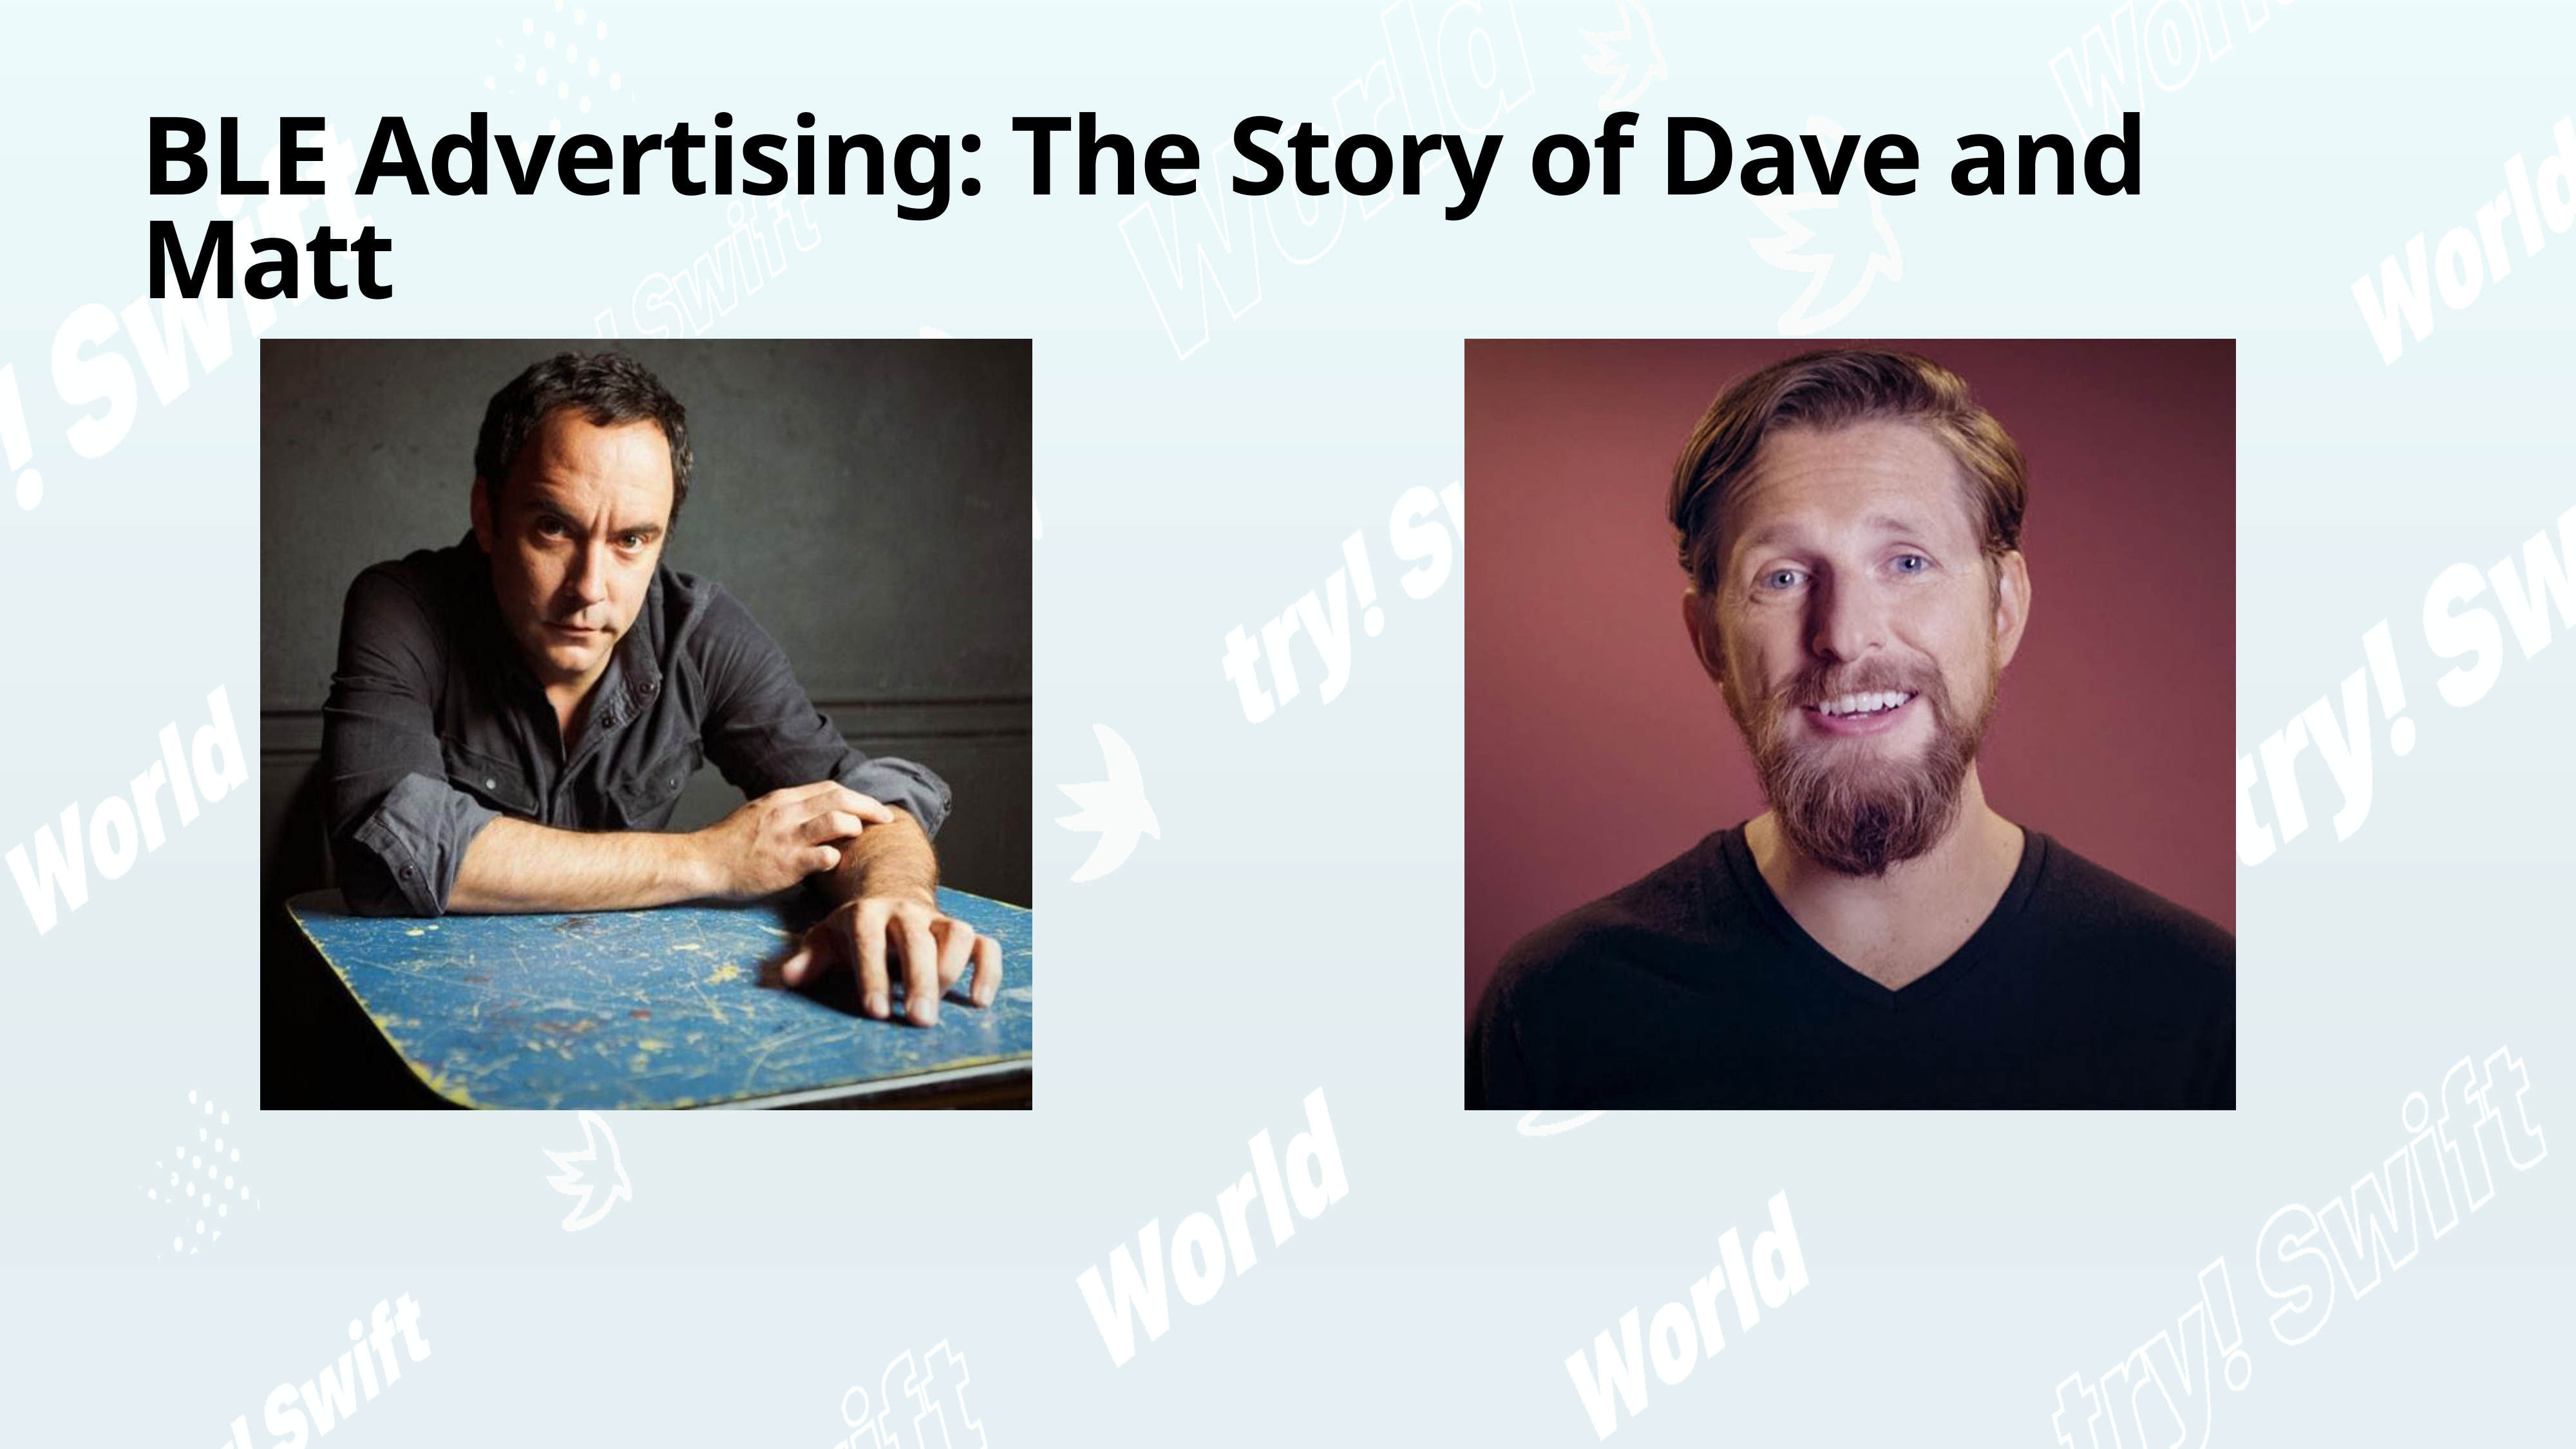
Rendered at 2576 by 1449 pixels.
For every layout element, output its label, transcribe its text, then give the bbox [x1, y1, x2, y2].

title BLE Advertising: The Story of Dave and Matt [135, 106, 2362, 258]
picture [260, 338, 1032, 1111]
picture [1464, 338, 2237, 1111]
